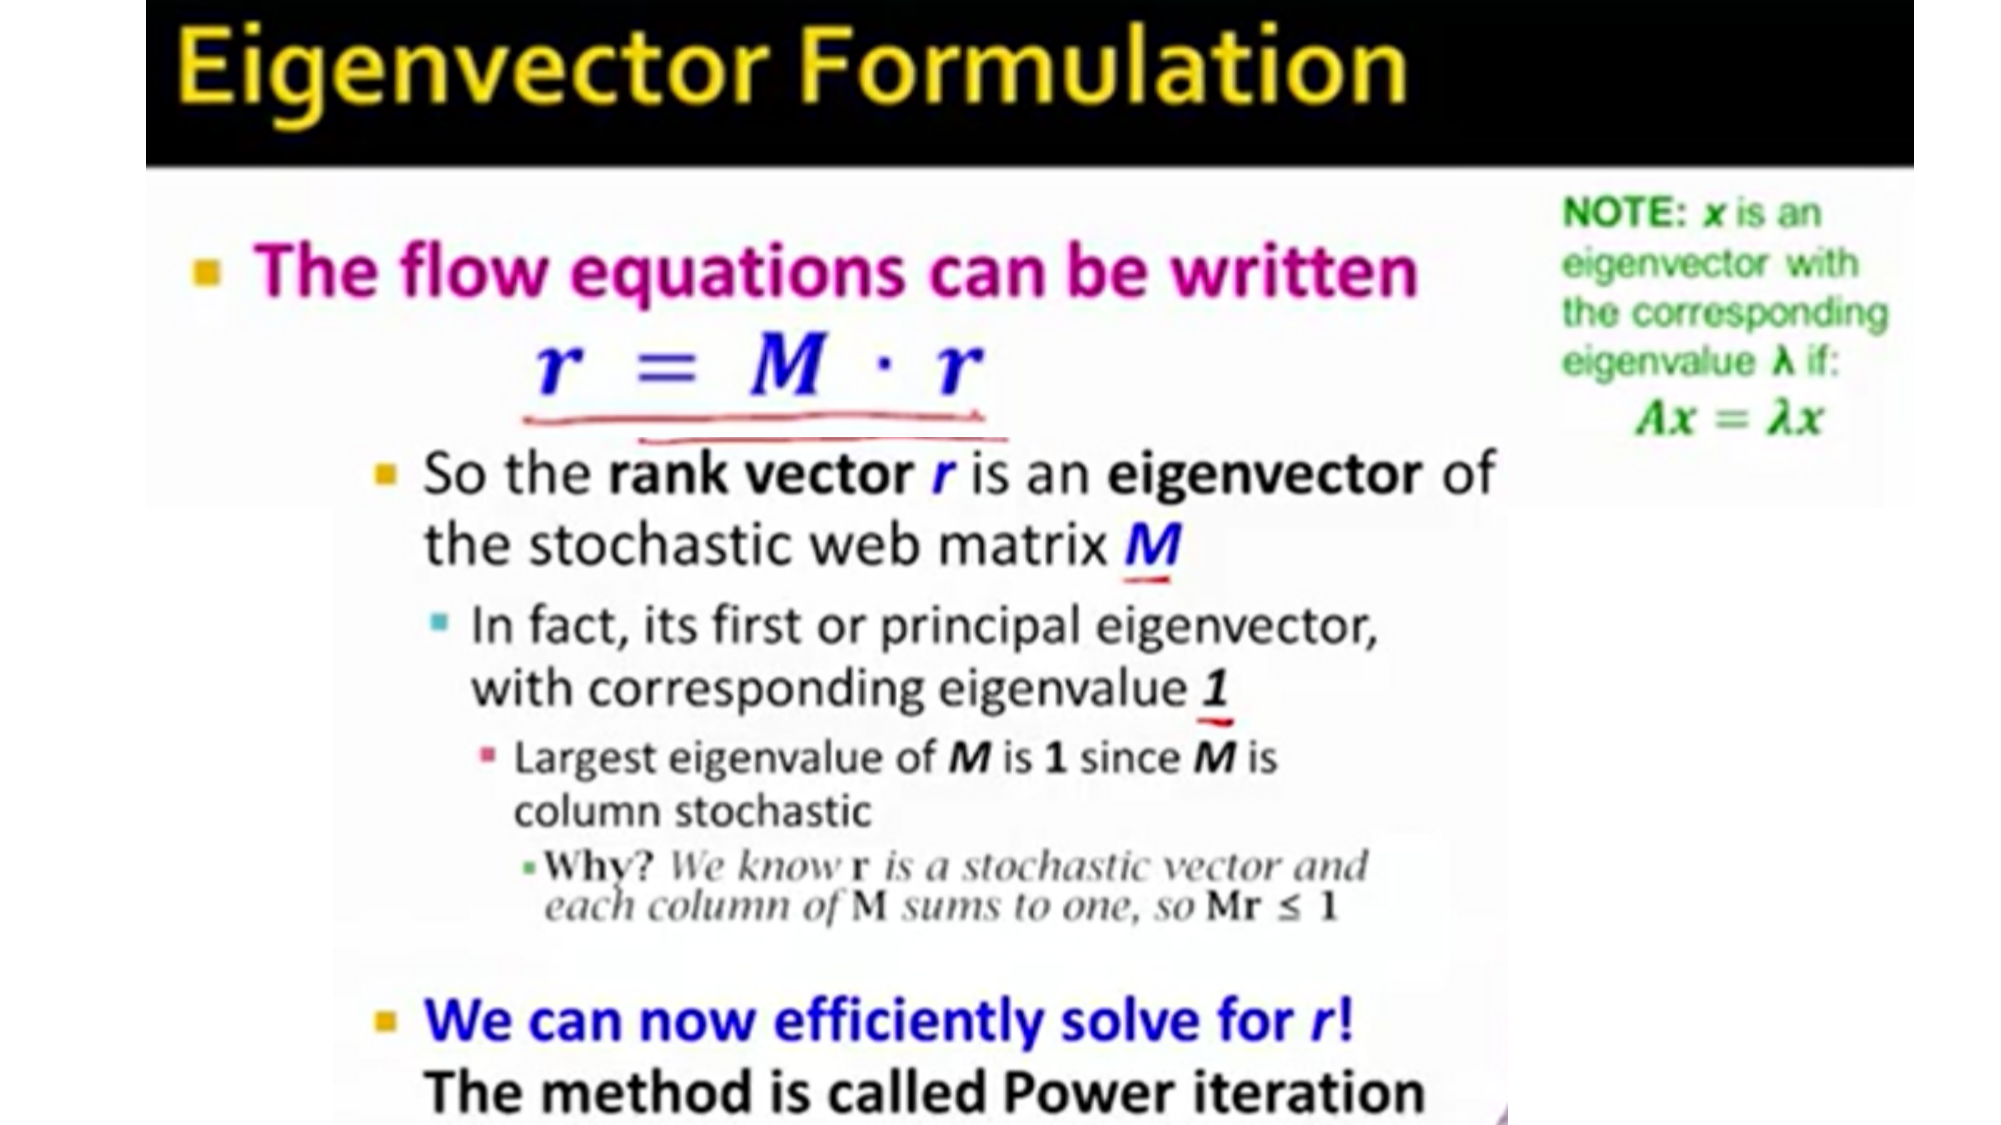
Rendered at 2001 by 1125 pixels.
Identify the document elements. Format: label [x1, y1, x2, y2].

picture [146, 0, 1914, 1125]
